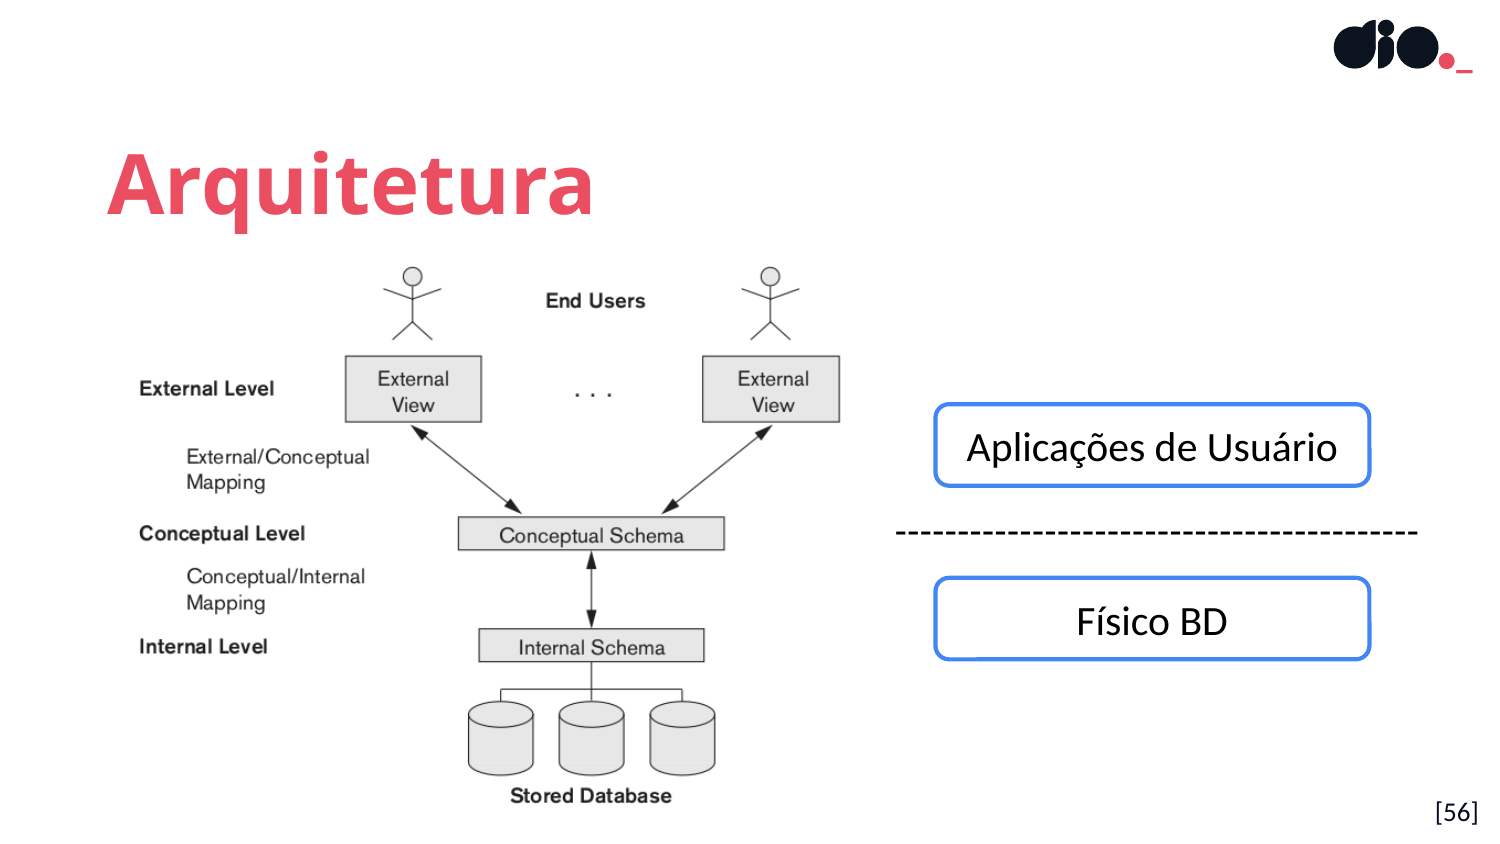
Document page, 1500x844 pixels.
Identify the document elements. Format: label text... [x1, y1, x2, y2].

slide_number [<número>] [1403, 779, 1494, 844]
text_box Aplicações de Usuário [933, 402, 1372, 488]
picture [108, 254, 922, 805]
text_box ------------------------------------------ [927, 498, 1448, 559]
text_box Físico BD [933, 575, 1372, 662]
picture [1333, 19, 1473, 74]
text_box Arquitetura [92, 104, 1408, 243]
